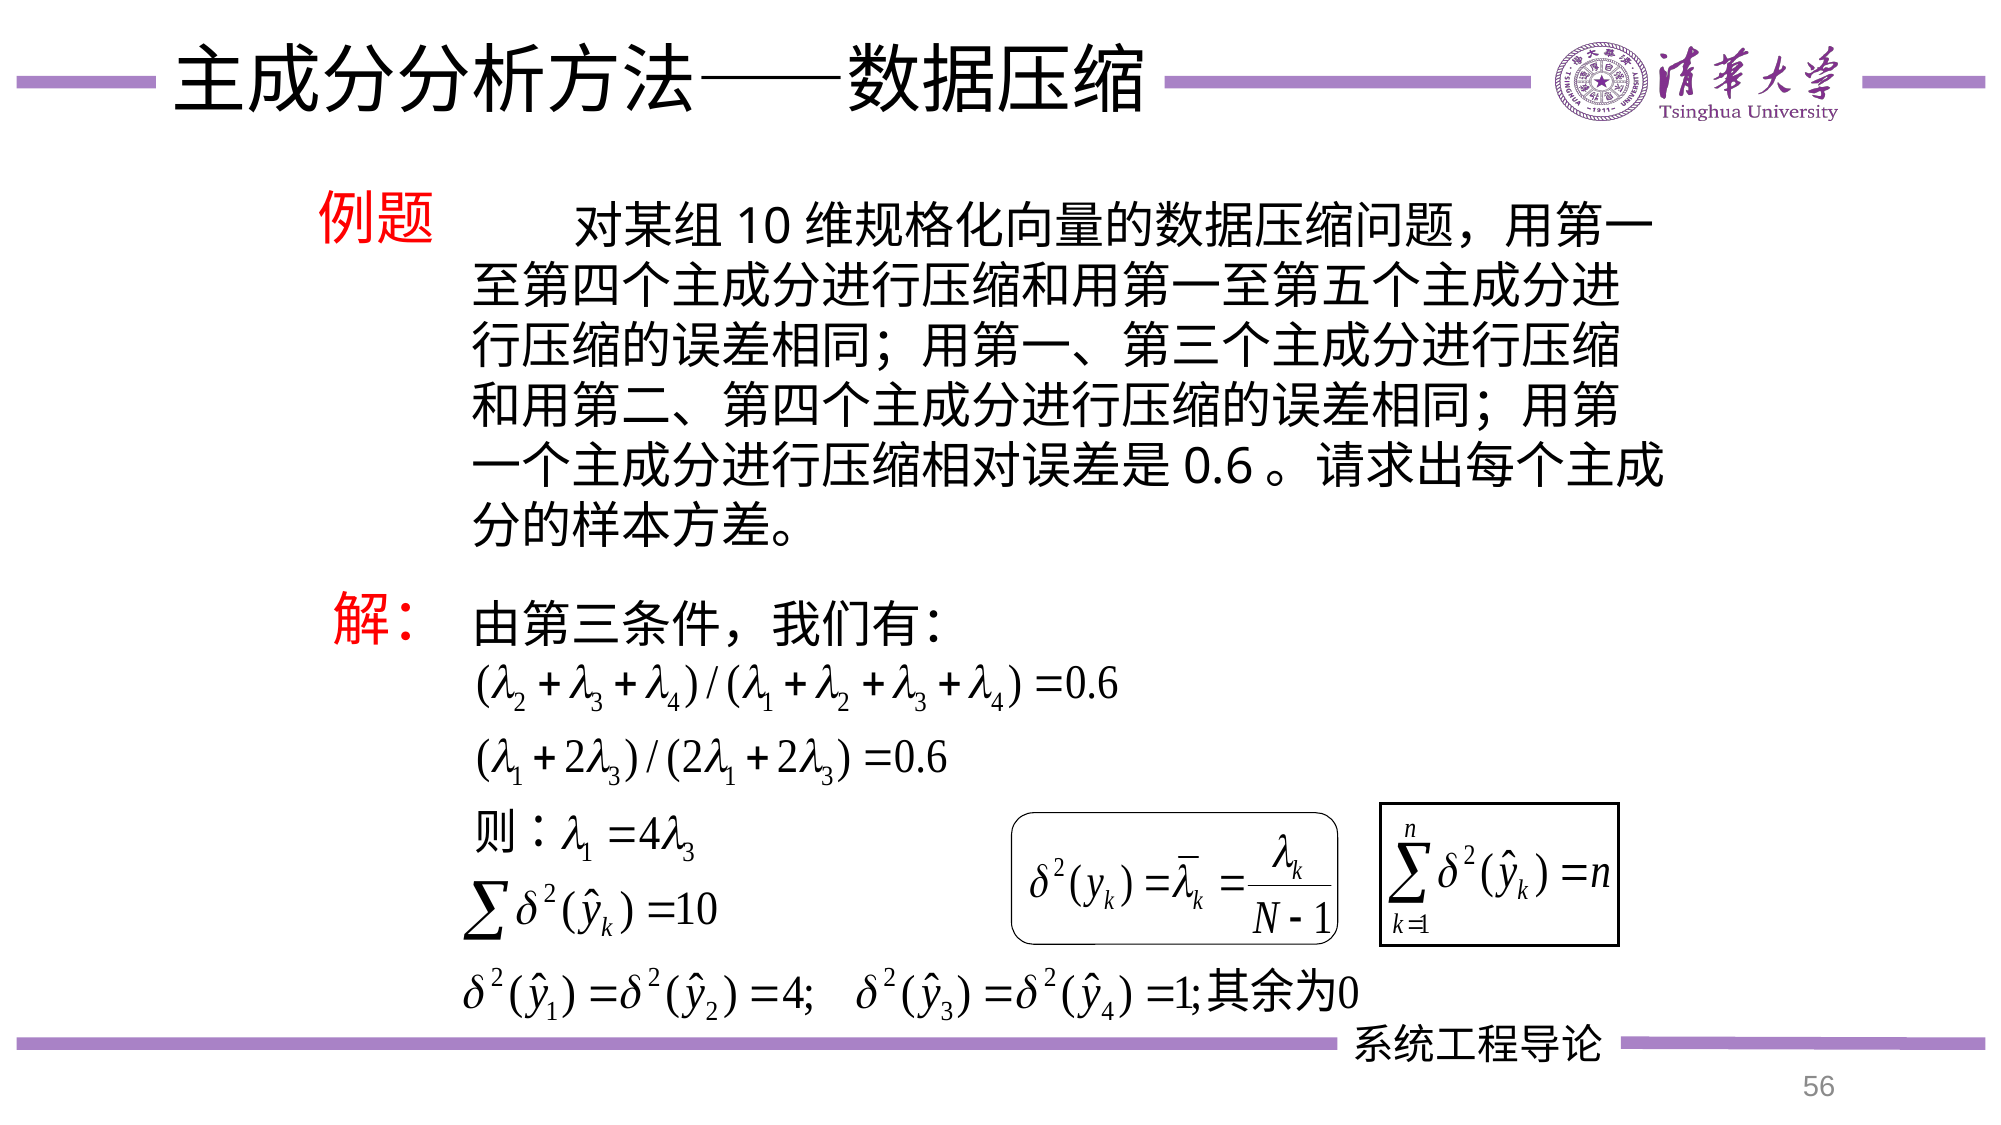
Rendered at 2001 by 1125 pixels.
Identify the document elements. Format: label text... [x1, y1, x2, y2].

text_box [456, 871, 1369, 1031]
text_box 对某组10维规格化向量的数据压缩问题，用第一至第四个主成分进行压缩和用第一至第五个主成分进行压缩的误差相同；用第一、第三个主成分进行压缩和用第二、第四个主成分进行压缩的误差相同；用第一个主成分进行压缩相对误差是0.6。请求出每个主成分的样本方差。 [456, 186, 1686, 561]
title 主成分分析方法——数据压缩 [155, 0, 1165, 191]
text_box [1382, 805, 1617, 945]
slide_number 56 [1675, 1055, 1963, 1115]
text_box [1011, 812, 1338, 871]
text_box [470, 651, 1125, 871]
text_box 解： [318, 574, 509, 660]
picture [1555, 42, 1648, 121]
text_box 由第三条件，我们有： [456, 585, 1125, 660]
picture [1659, 46, 1838, 121]
text_box 例题 [303, 174, 494, 260]
